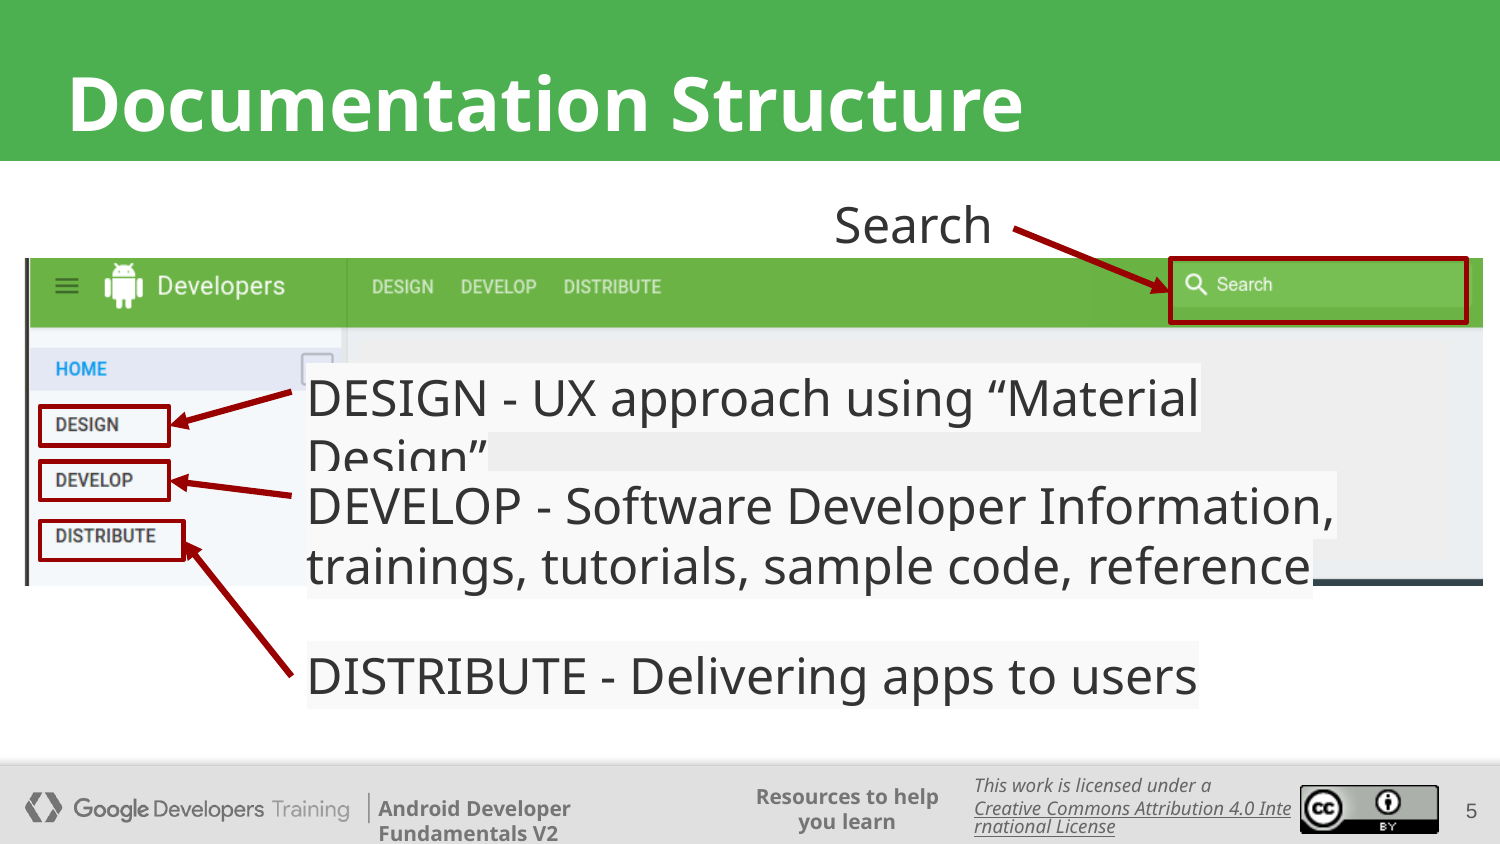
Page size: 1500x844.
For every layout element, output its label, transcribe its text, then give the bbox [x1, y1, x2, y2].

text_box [168, 480, 292, 497]
picture [0, 161, 1500, 844]
slide_number ‹#› [1402, 777, 1493, 842]
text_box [1013, 228, 1171, 293]
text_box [168, 391, 292, 426]
title Documentation Structure [51, 28, 1472, 122]
text_box Search [819, 178, 1014, 256]
text_box DISTRIBUTE - Delivering apps to users [291, 629, 1372, 724]
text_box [183, 540, 292, 677]
